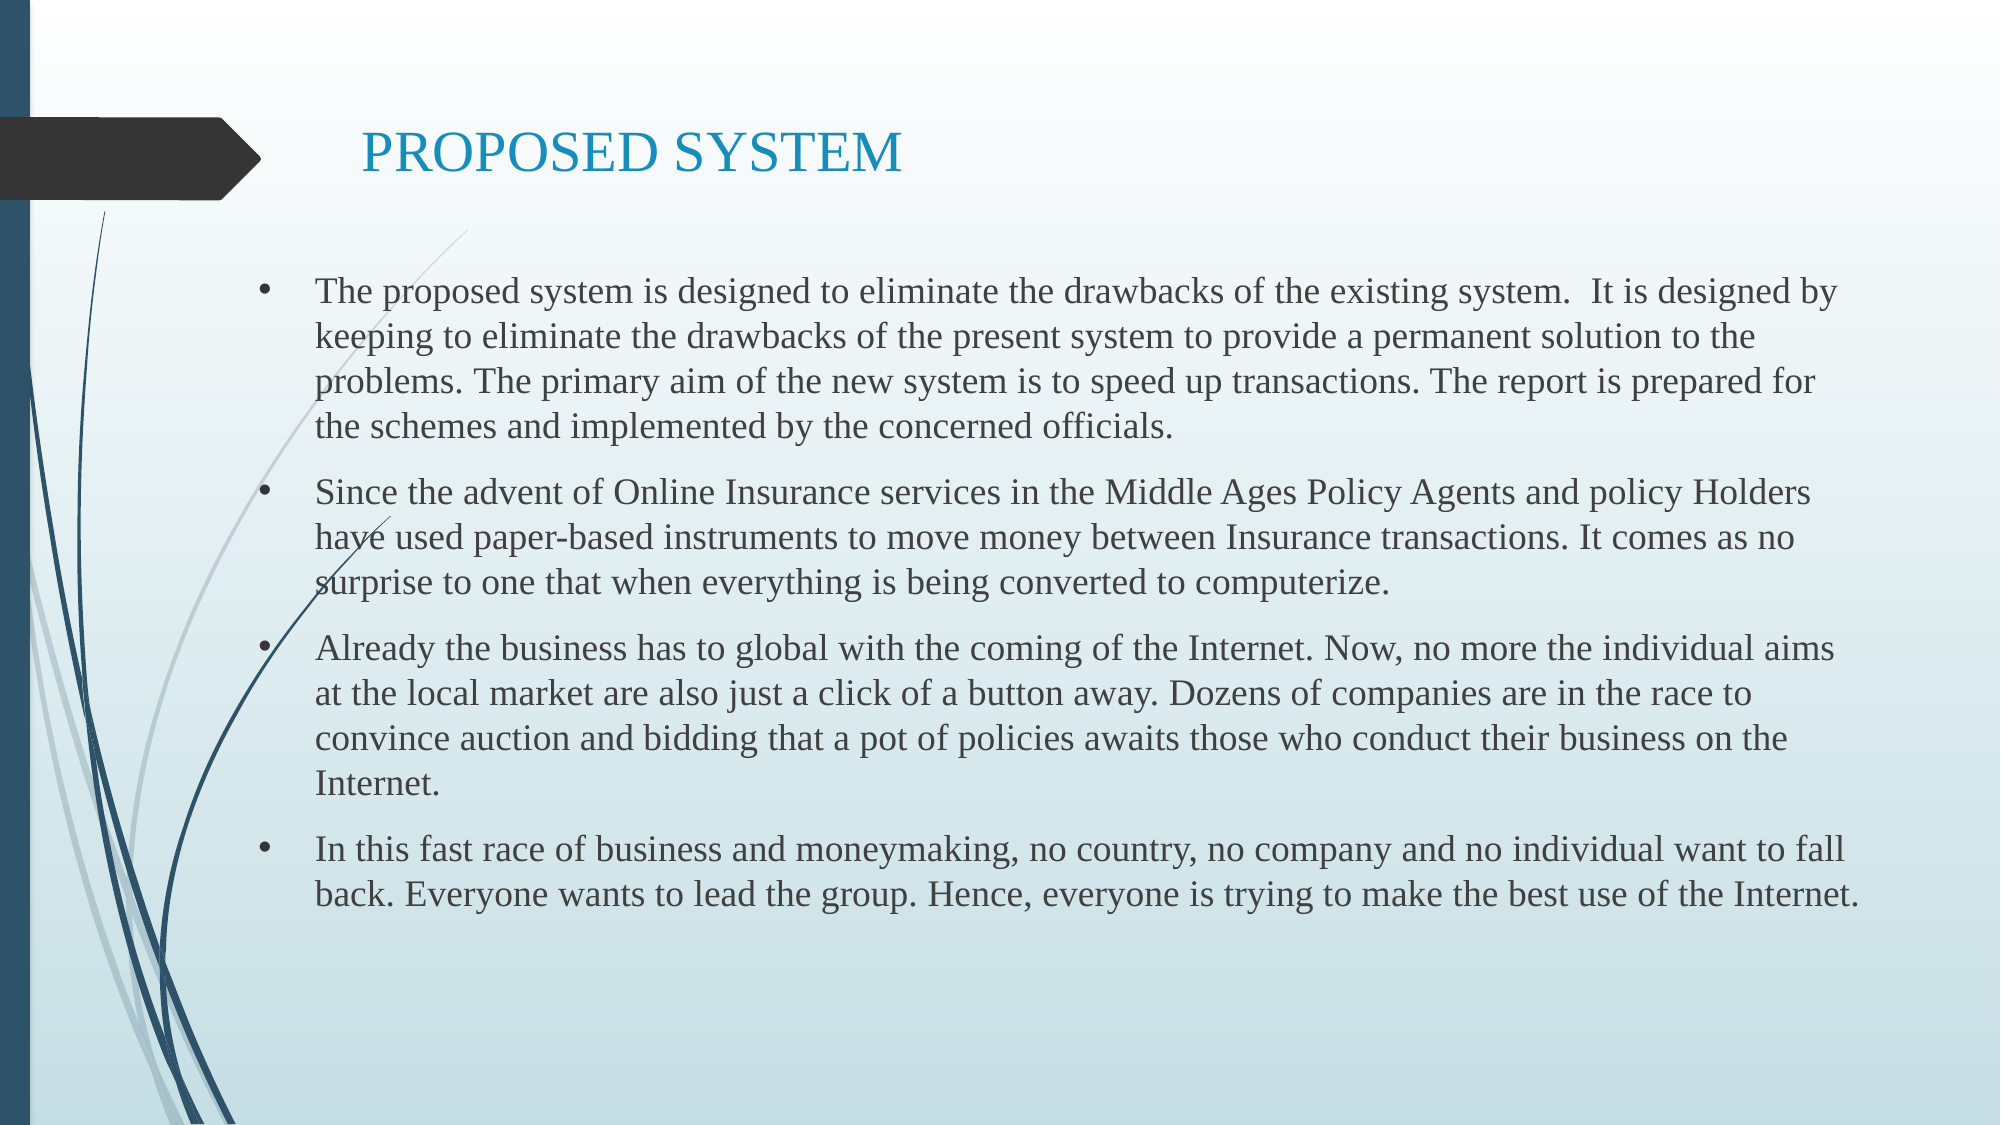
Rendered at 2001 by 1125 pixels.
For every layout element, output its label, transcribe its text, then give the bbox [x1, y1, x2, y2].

title PROPOSED SYSTEM [346, 106, 1888, 258]
list The proposed system is designed to eliminate the drawbacks of the existing system. It is designed by keeping to eliminate the drawbacks of the present system to provide a permanent solution to the problems. The primary aim of the new system is to speed up transactions. The report is prepared for the schemes and implemented by the concerned officials. Since the advent of Online Insurance services in the Middle Ages Policy Agents and policy Holders have used paper-based instruments to move money between Insurance transactions. It comes as no surprise to one that when everything is being converted to computerize. Already the business has to global with the coming of the Internet. Now, no more the individual aims at the local market are also just a click of a button away. Dozens of companies are in the race to convince auction and bidding that a pot of policies awaits those who conduct their business on the Internet. In this fast race of business and moneymaking, no country, no company and no individual want to fall back. Everyone wants to lead the group. Hence, everyone is trying to make the best use of the Internet. [243, 258, 1888, 1008]
